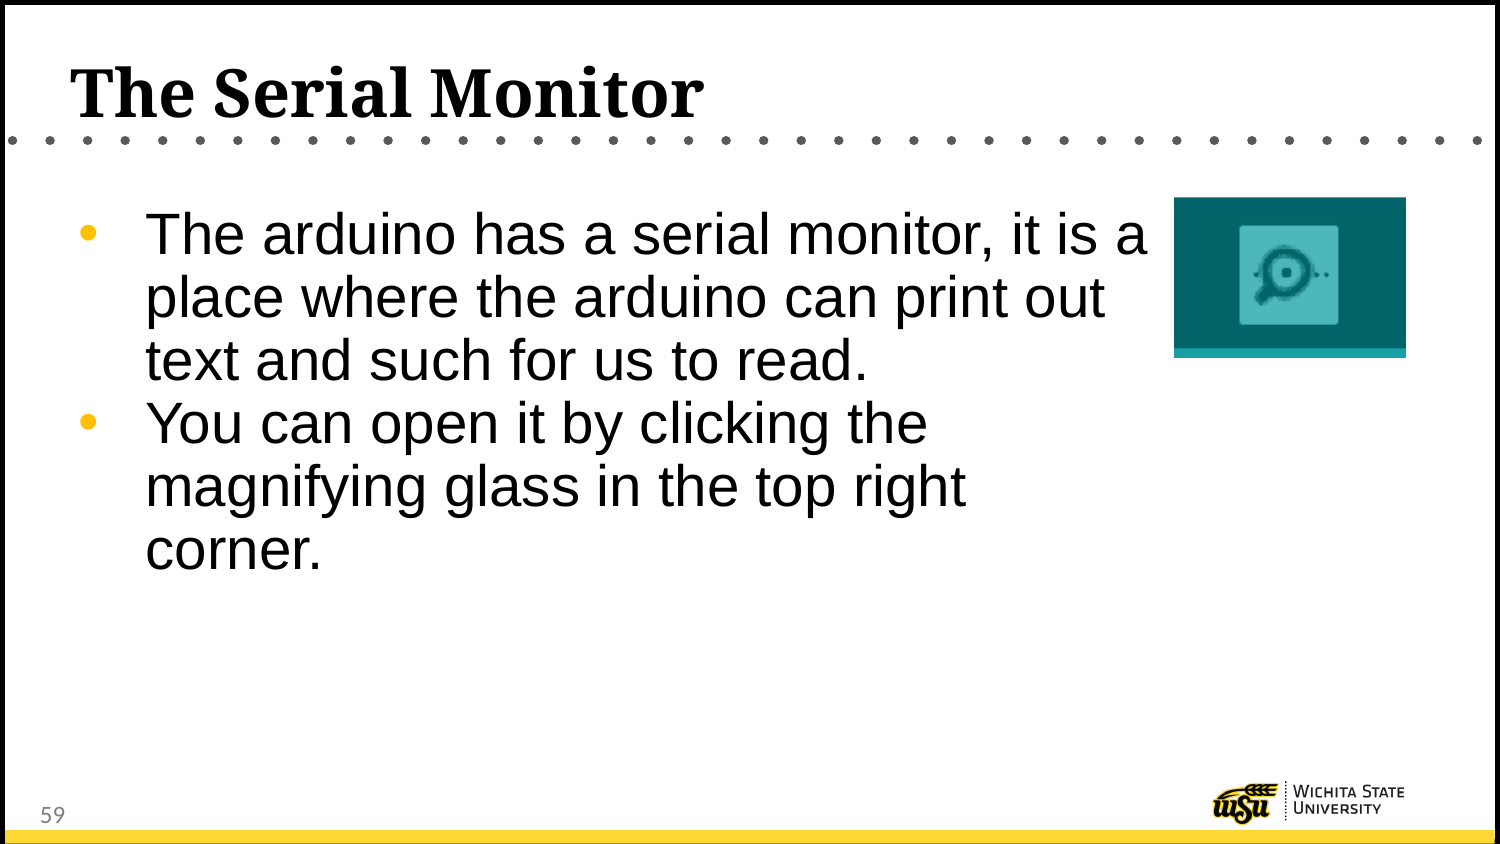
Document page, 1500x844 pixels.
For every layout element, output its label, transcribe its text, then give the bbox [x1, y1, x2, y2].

title The Serial Monitor [55, 33, 1450, 138]
picture [1212, 781, 1404, 825]
list The arduino has a serial monitor, it is a place where the arduino can print out text and such for us to read. You can open it by clicking the magnifying glass in the top right corner. [55, 196, 1166, 754]
picture [1174, 196, 1406, 359]
